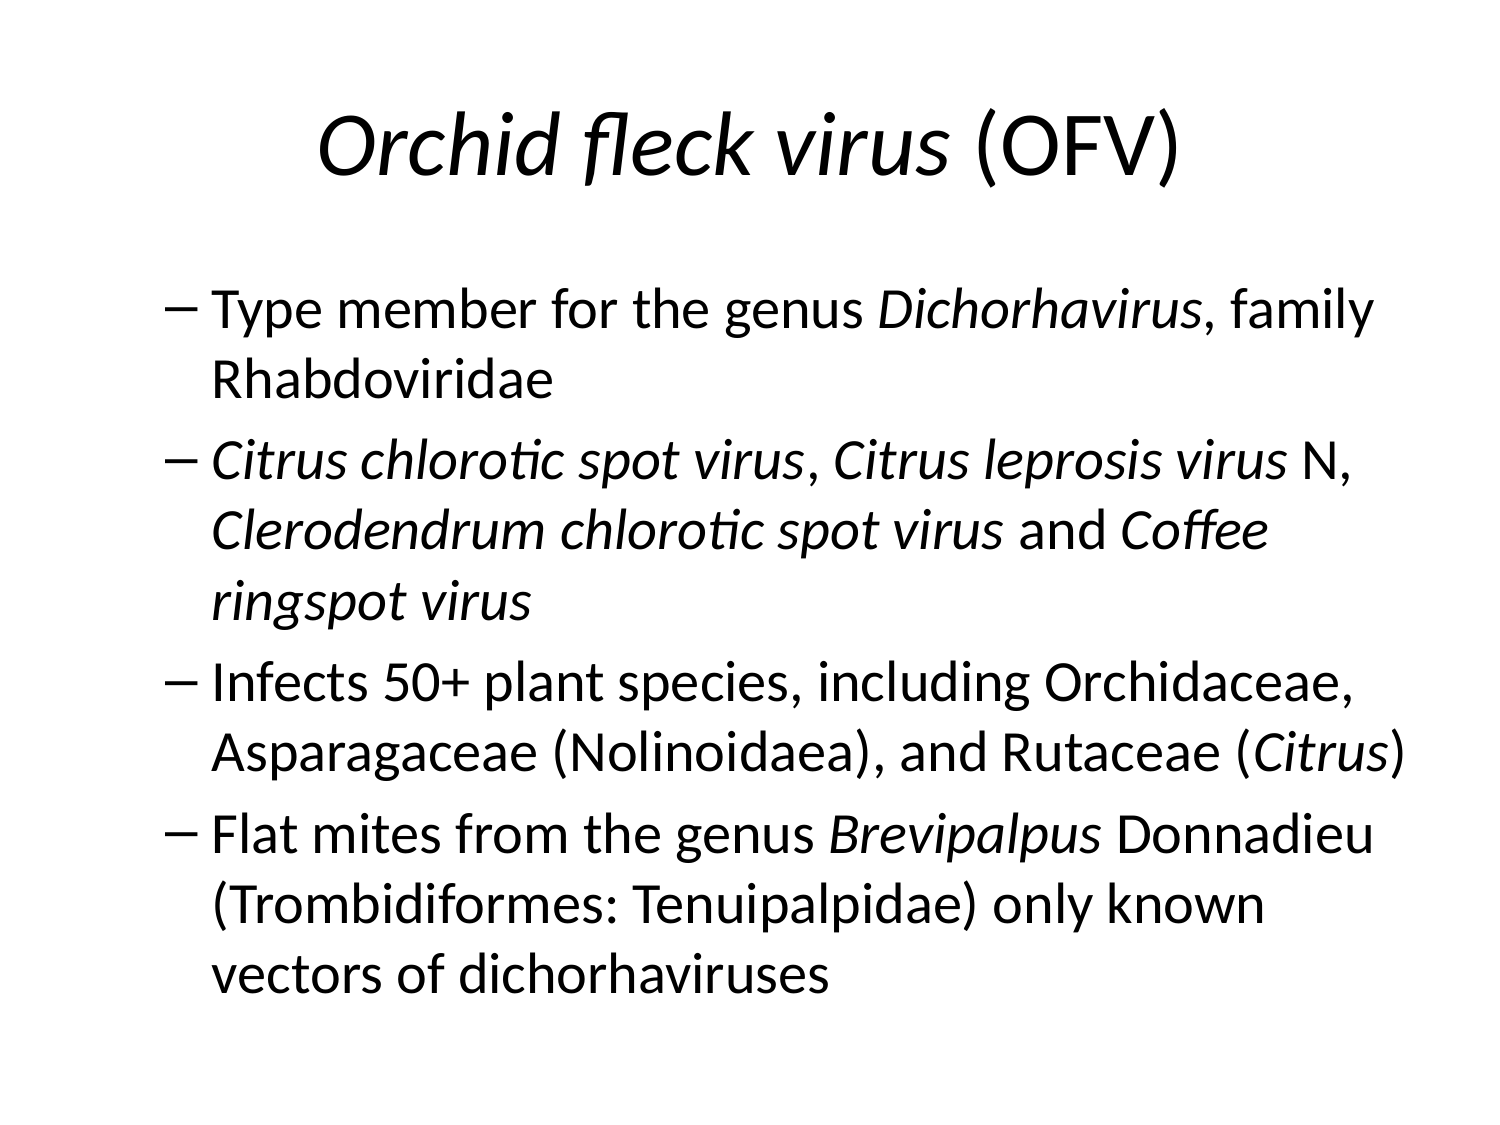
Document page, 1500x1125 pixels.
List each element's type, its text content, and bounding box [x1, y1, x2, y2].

list Type member for the genus Dichorhavirus, family Rhabdoviridae Citrus chlorotic spot virus, Citrus leprosis virus N, Clerodendrum chlorotic spot virus and Coffee ringspot virus Infects 50+ plant species, including Orchidaceae, Asparagaceae (Nolinoidaea), and Rutaceae (Citrus) Flat mites from the genus Brevipalpus Donnadieu (Trombidiformes: Tenuipalpidae) only known vectors of dichorhaviruses [75, 262, 1425, 1005]
title Orchid fleck virus (OFV) [75, 45, 1425, 233]
